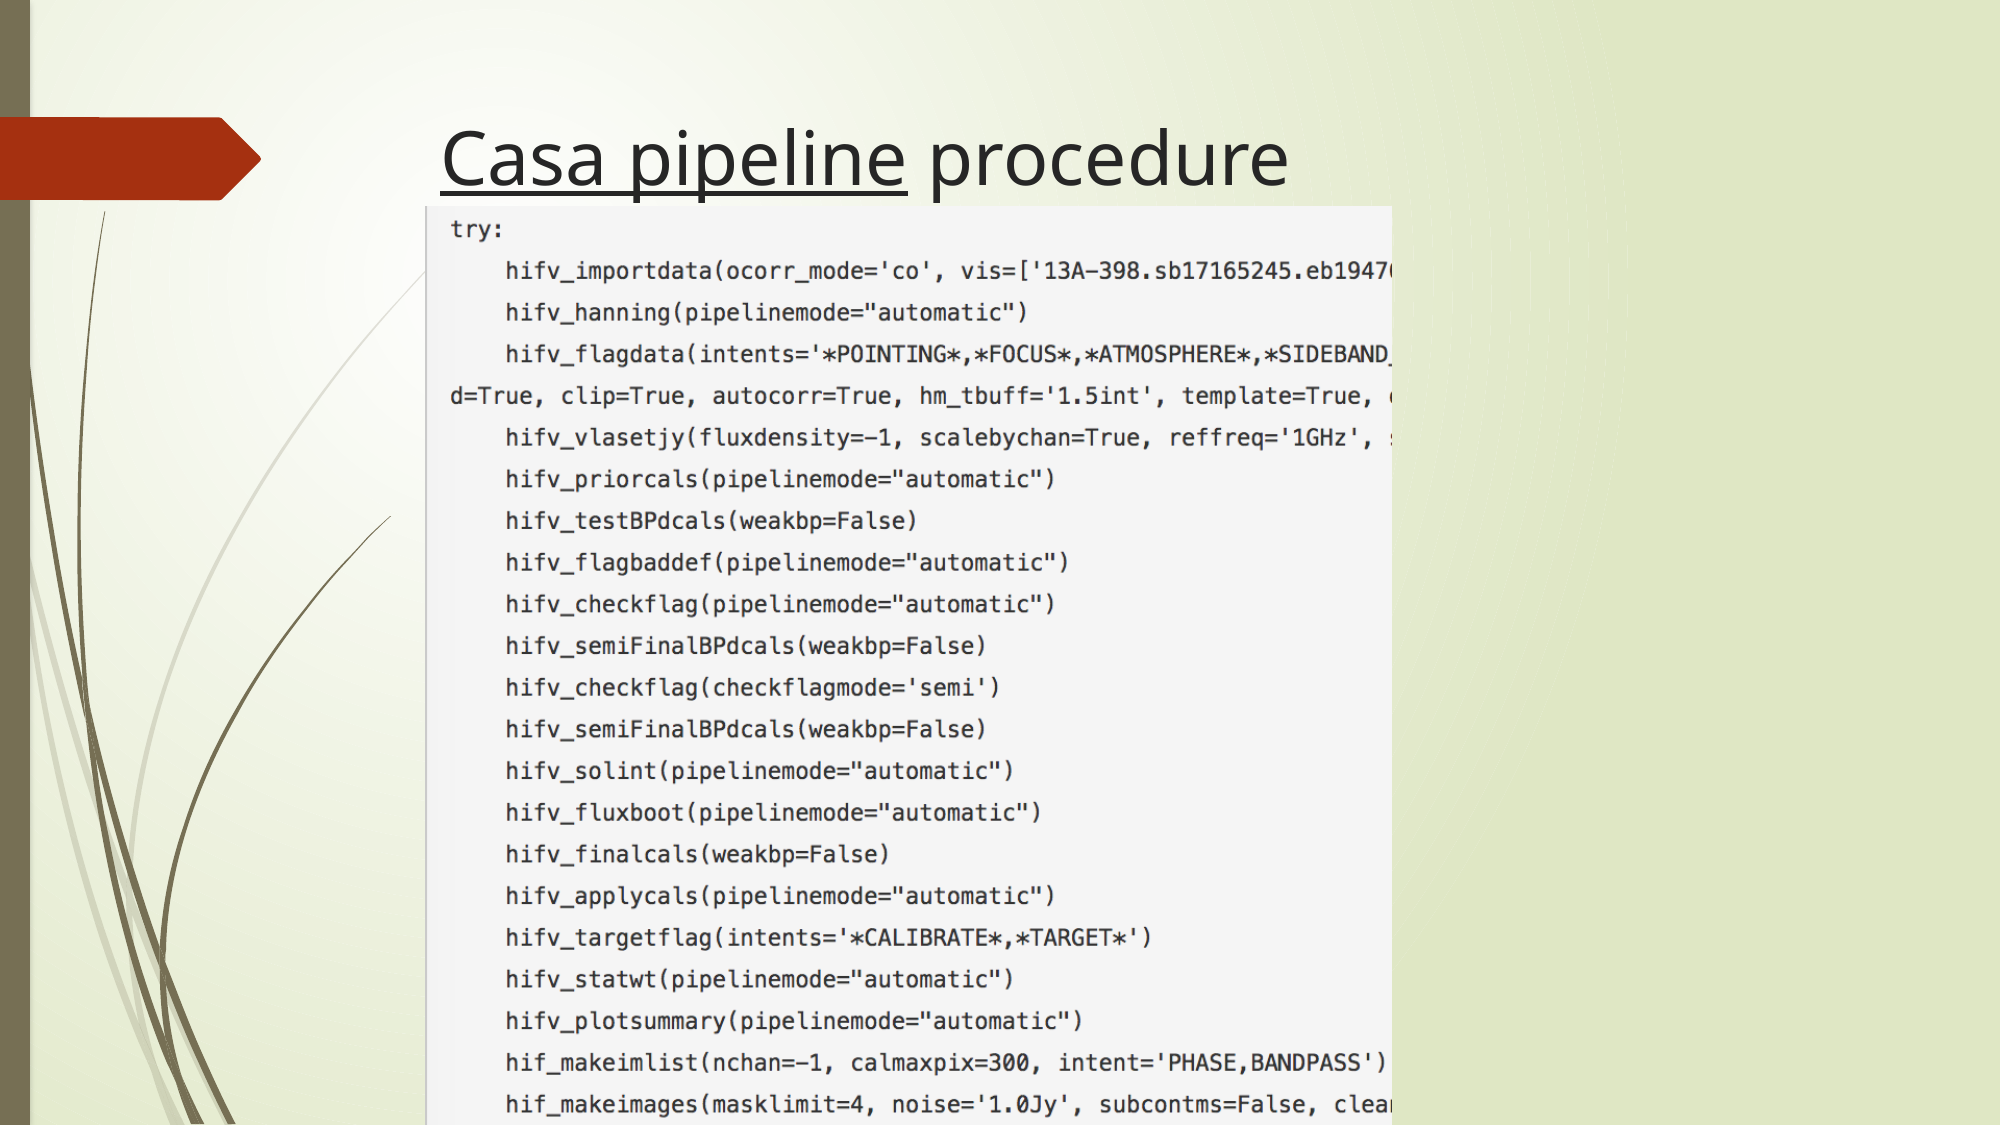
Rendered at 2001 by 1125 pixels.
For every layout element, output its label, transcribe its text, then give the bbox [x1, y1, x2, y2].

picture [425, 205, 1393, 1125]
title Casa pipeline procedure [425, 102, 1888, 313]
